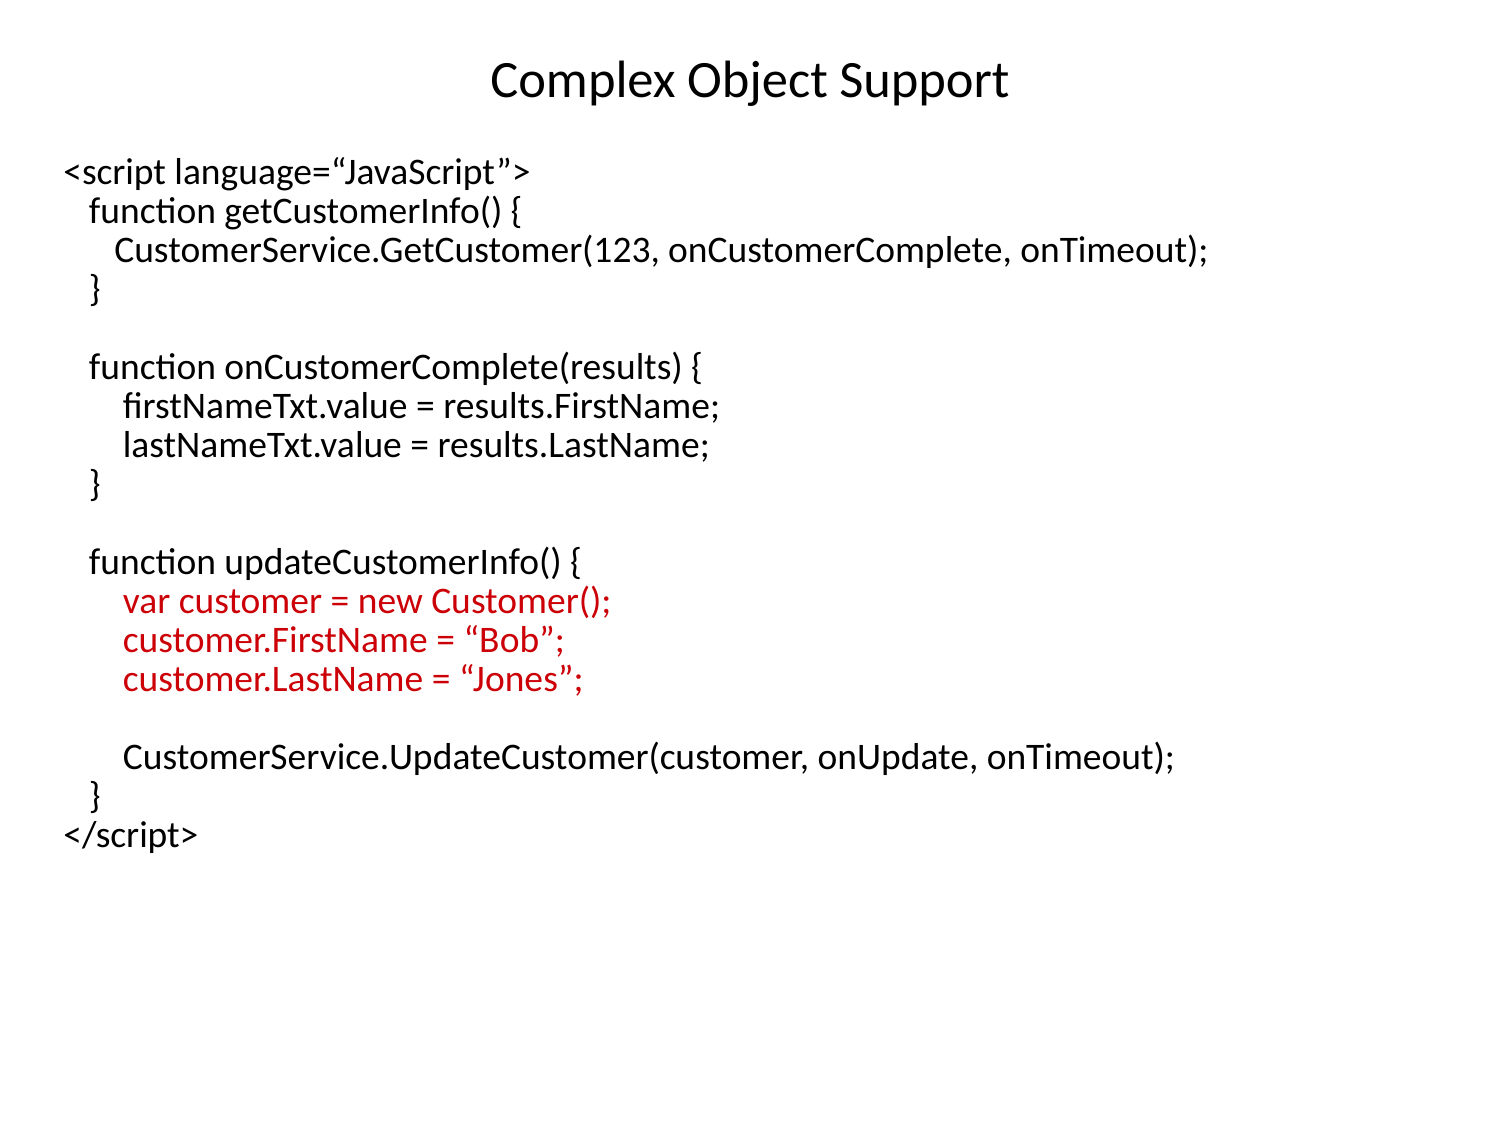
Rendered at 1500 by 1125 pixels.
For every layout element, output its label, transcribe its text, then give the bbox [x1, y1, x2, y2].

title Complex Object Support [62, 37, 1438, 116]
list <script language=“JavaScript”> function getCustomerInfo() { CustomerService.GetCustomer(123, onCustomerComplete, onTimeout); } function onCustomerComplete(results) { firstNameTxt.value = results.FirstName; lastNameTxt.value = results.LastName; } function updateCustomerInfo() { var customer = new Customer(); customer.FirstName = “Bob”; customer.LastName = “Jones”; CustomerService.UpdateCustomer(customer, onUpdate, onTimeout); } </script> [48, 151, 1466, 965]
